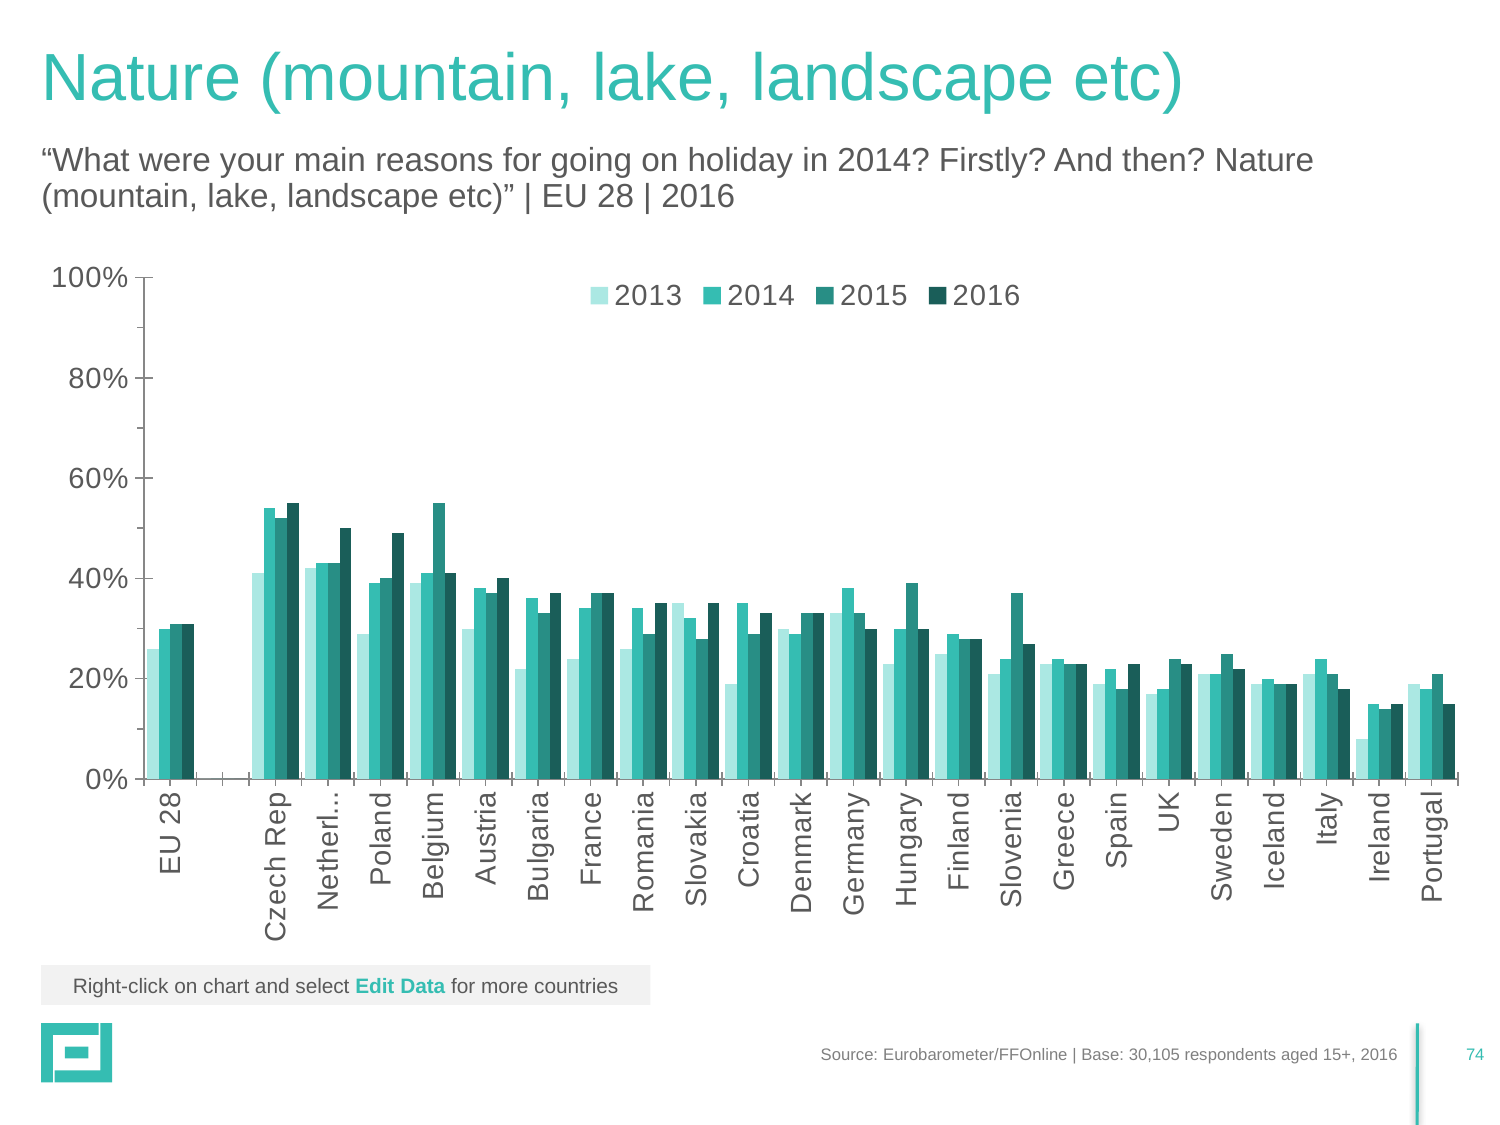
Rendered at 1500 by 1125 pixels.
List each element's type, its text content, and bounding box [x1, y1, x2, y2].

title Nature (mountain, lake, landscape etc) [41, 42, 1459, 143]
chart [40, 260, 1460, 953]
text_box Right-click on chart and select Edit Data for more countries [41, 965, 651, 1005]
list “What were your main reasons for going on holiday in 2014? Firstly? And then? Nature (mountain, lake, landscape etc)” | EU 28 | 2016 [41, 143, 1459, 216]
list Source: Eurobarometer/FFOnline | Base: 30,105 respondents aged 15+, 2016 [112, 1039, 1414, 1072]
